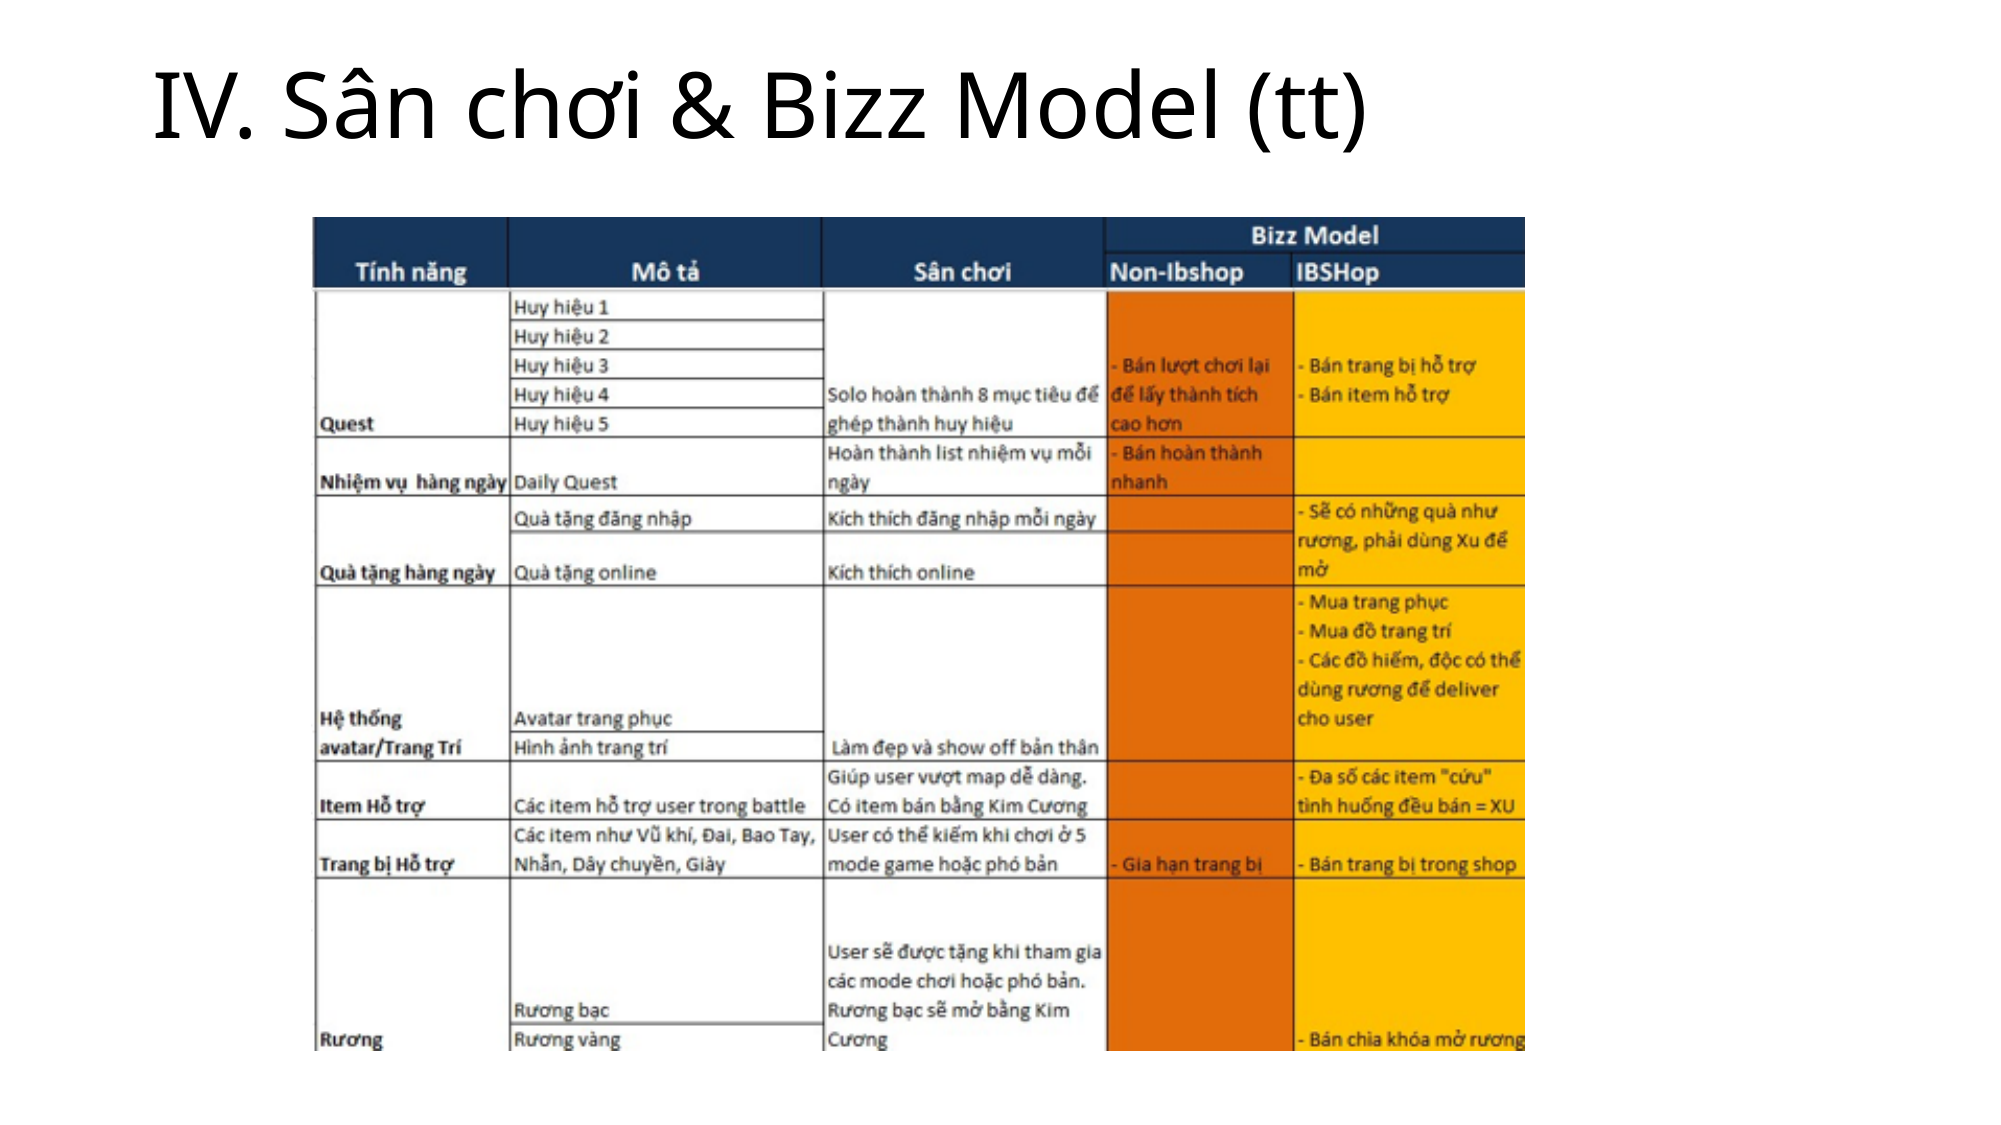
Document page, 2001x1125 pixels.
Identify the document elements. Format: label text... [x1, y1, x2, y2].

title IV. Sân chơi & Bizz Model (tt) [137, 0, 1863, 218]
picture [311, 217, 1525, 1051]
